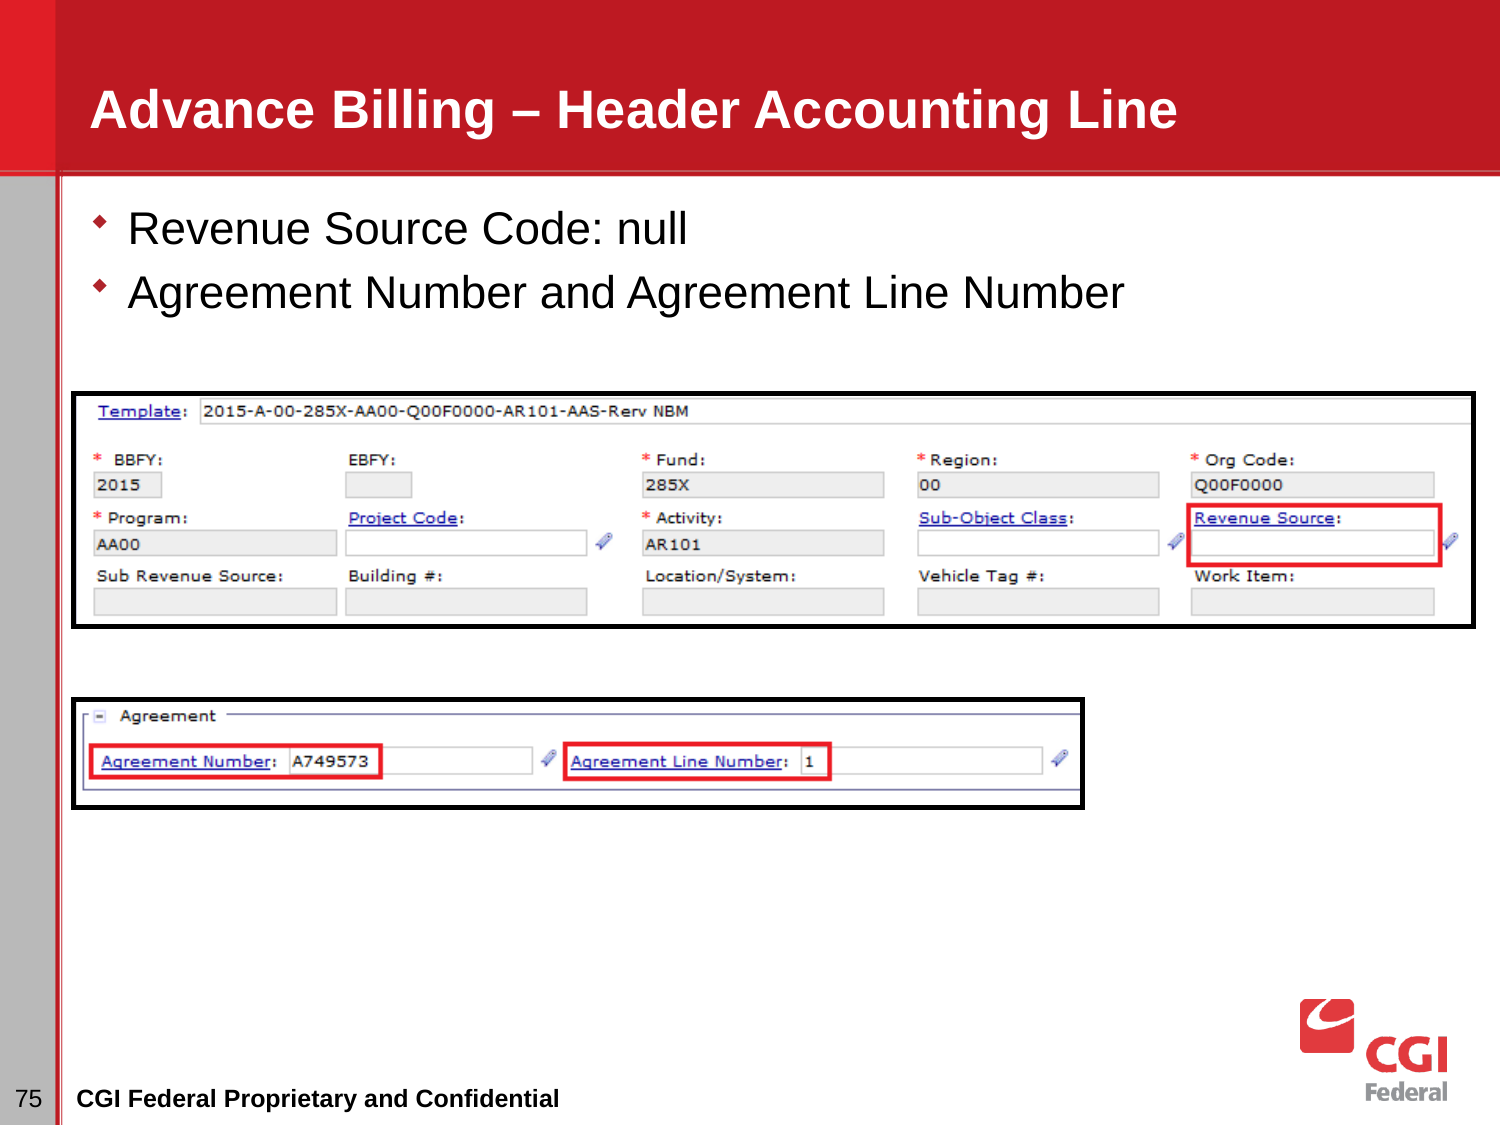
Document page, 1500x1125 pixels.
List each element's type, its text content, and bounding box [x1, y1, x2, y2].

picture [75, 395, 1472, 625]
slide_number 75 [0, 1074, 99, 1124]
picture [75, 701, 1081, 806]
picture [0, 0, 1500, 1074]
list Revenue Source Code: null Agreement Number and Agreement Line Number [74, 191, 1425, 391]
title Advance Billing – Header Accounting Line [74, 54, 1440, 148]
footer CGI Federal Proprietary and Confidential [61, 1074, 1212, 1125]
picture [1300, 999, 1447, 1101]
